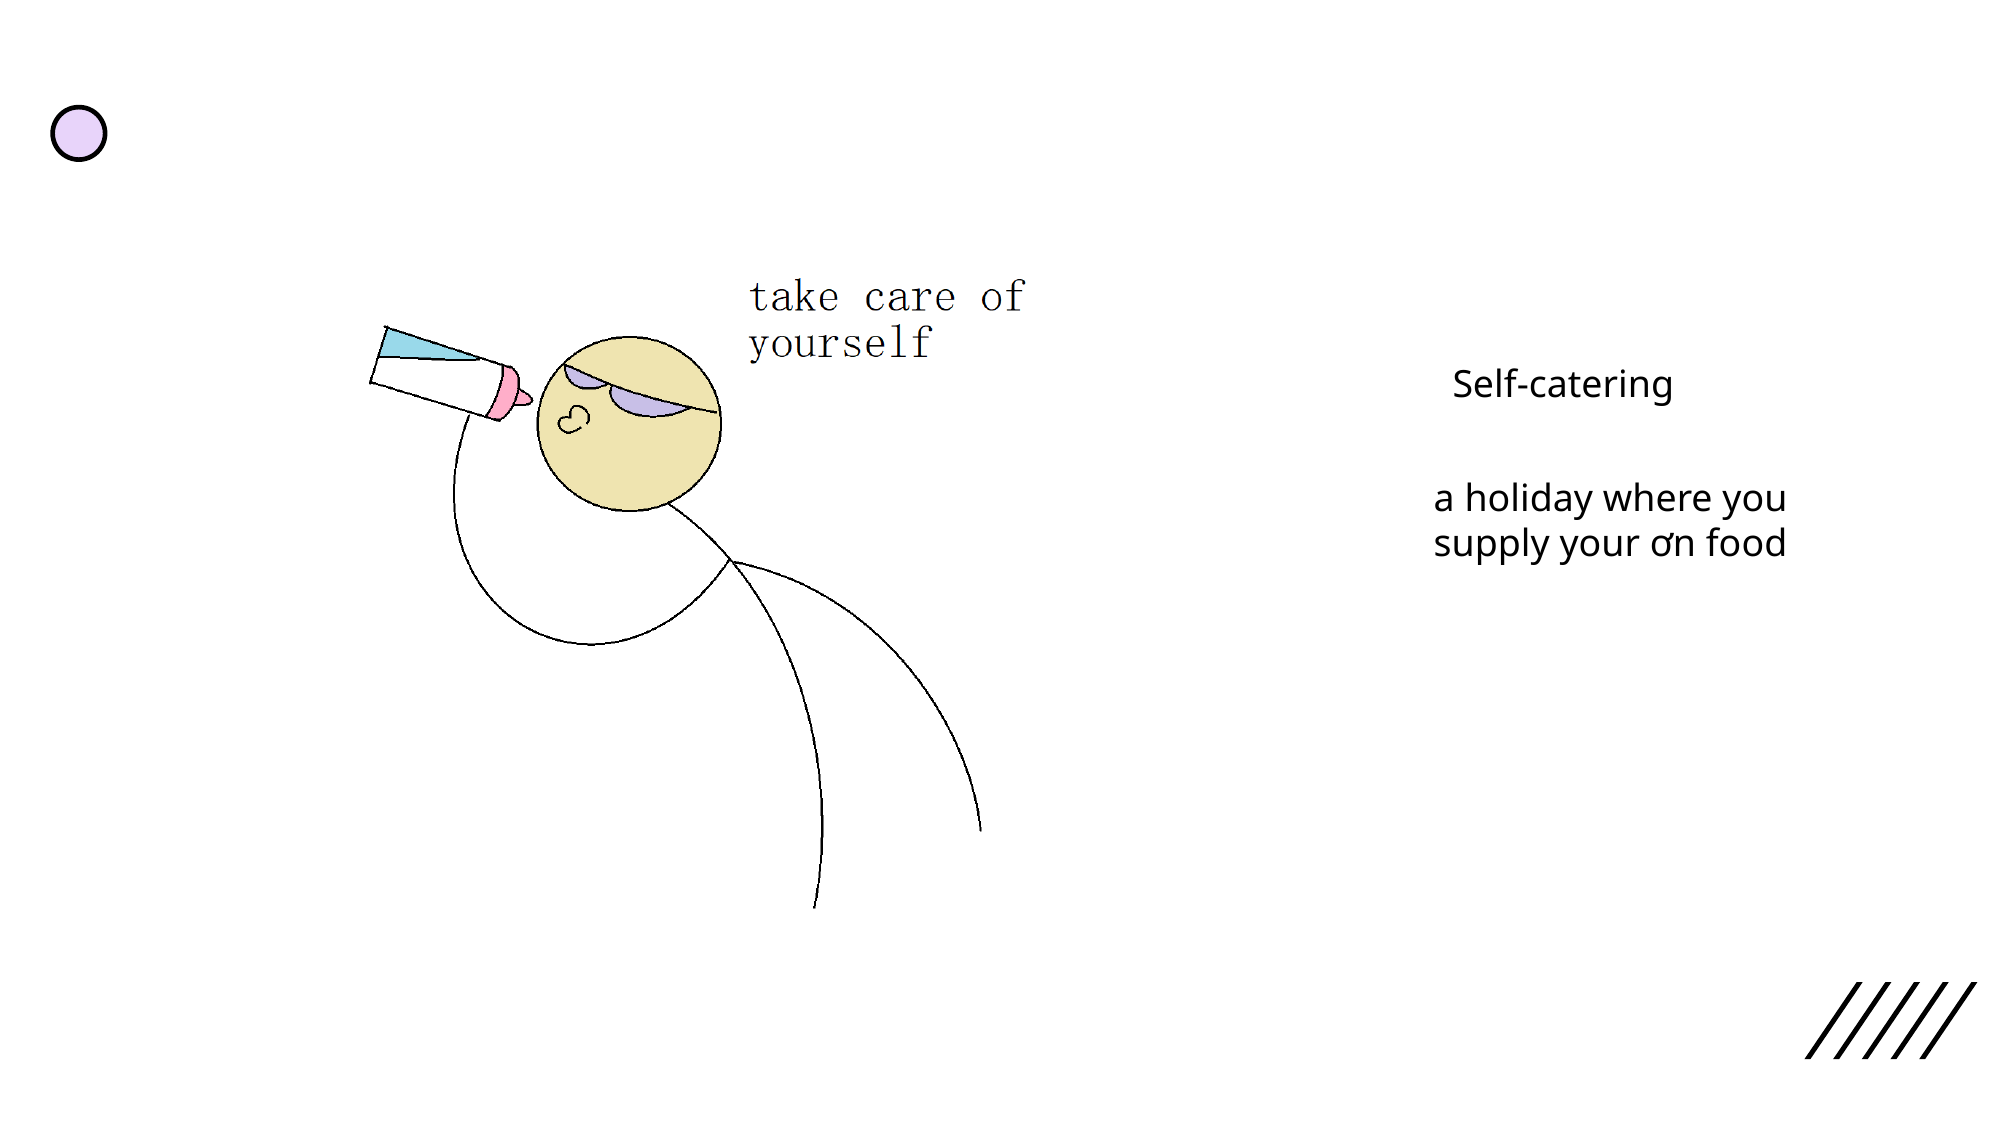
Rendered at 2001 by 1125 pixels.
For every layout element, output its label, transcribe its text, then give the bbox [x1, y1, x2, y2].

picture [225, 122, 1202, 930]
text_box a holiday where you supply your ơn food [1418, 466, 1869, 571]
text_box Self-catering [1437, 352, 1888, 413]
